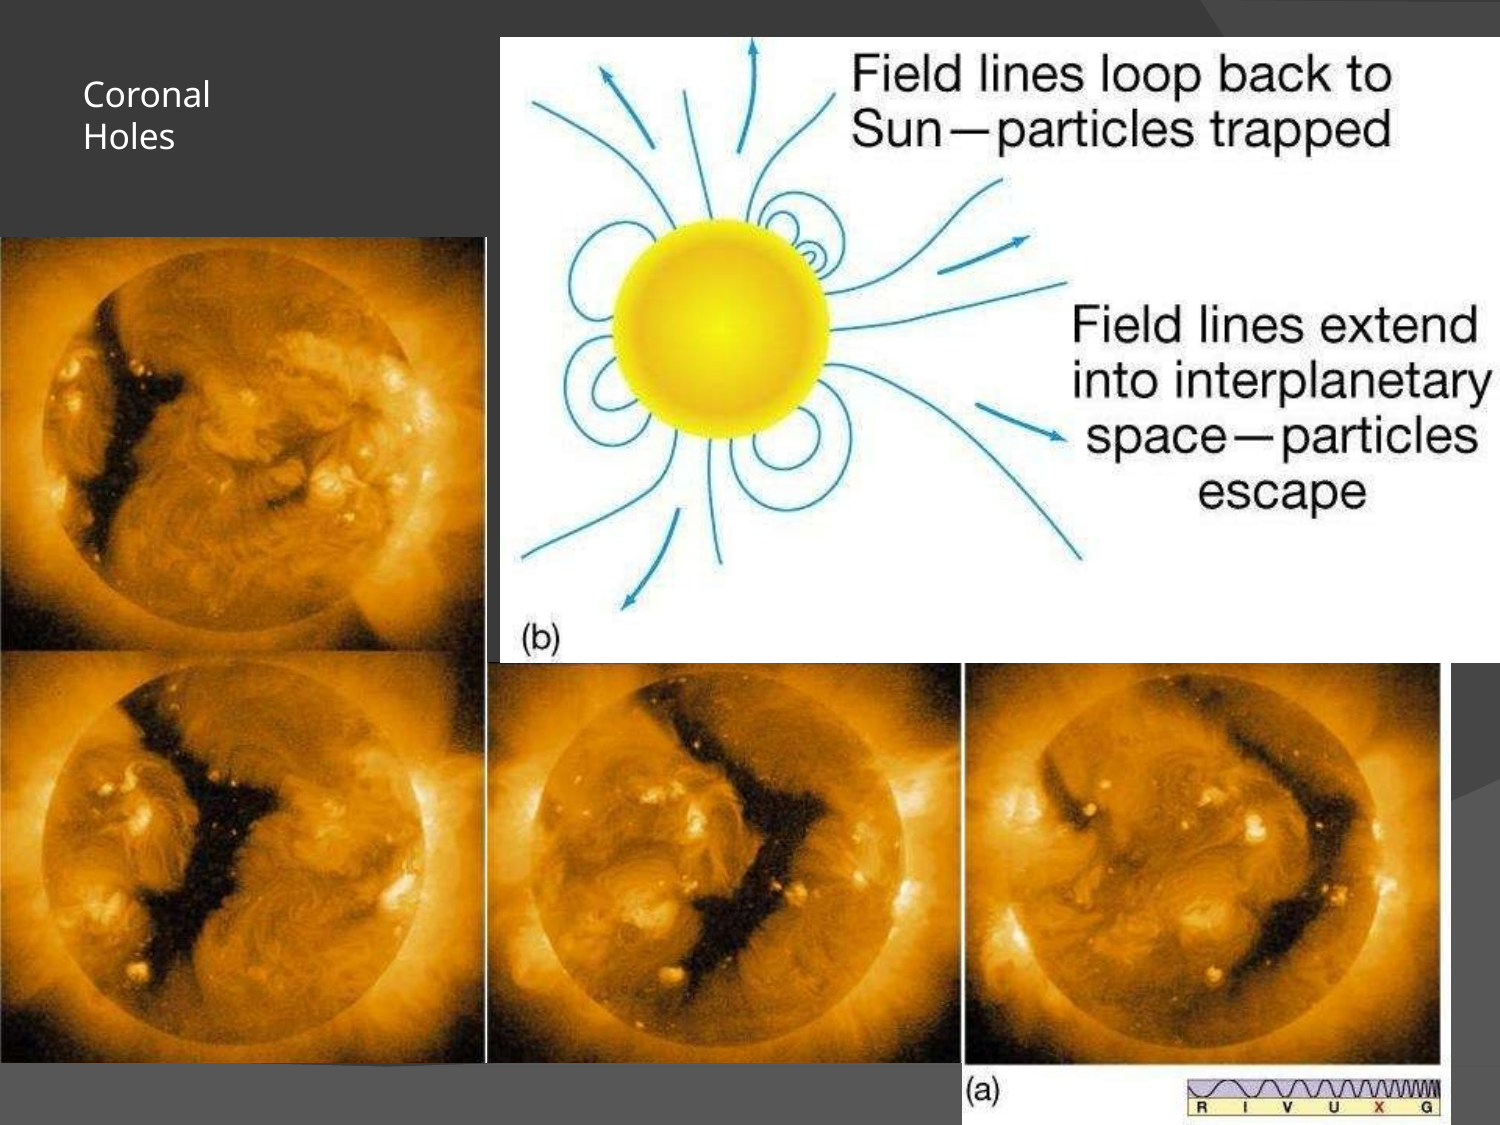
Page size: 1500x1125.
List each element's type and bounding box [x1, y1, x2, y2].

text_box [0, 37, 1500, 1125]
